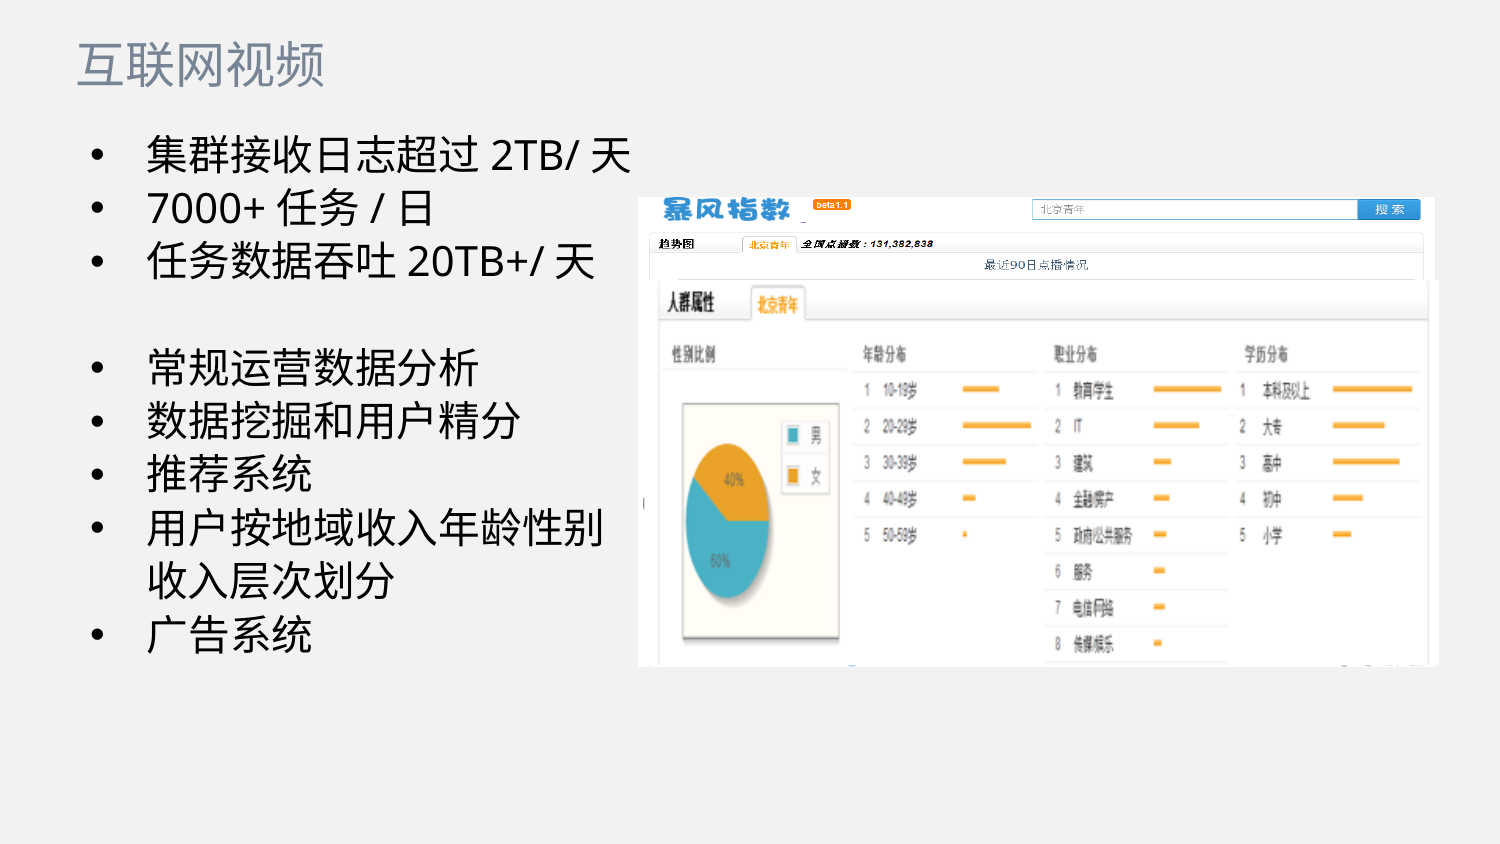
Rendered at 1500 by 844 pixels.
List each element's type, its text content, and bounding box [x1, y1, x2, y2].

text_box 互联网视频 [75, 32, 644, 95]
list 集群接收日志超过2TB/天 7000+任务/日 任务数据吞吐20TB+/天 常规运营数据分析 数据挖掘和用户精分 推荐系统 用户按地域收入年龄性别 收入层次划分 广告系统 [75, 469, 1426, 682]
picture [638, 196, 1440, 668]
list 集群接收日志超过2TB/天 7000+任务/日 任务数据吞吐20TB+/天 常规运营数据分析 数据挖掘和用户精分 推荐系统 用户按地域收入年龄性别 收入层次划分 广告系统 [75, 126, 1426, 395]
text_box [75, 395, 633, 469]
